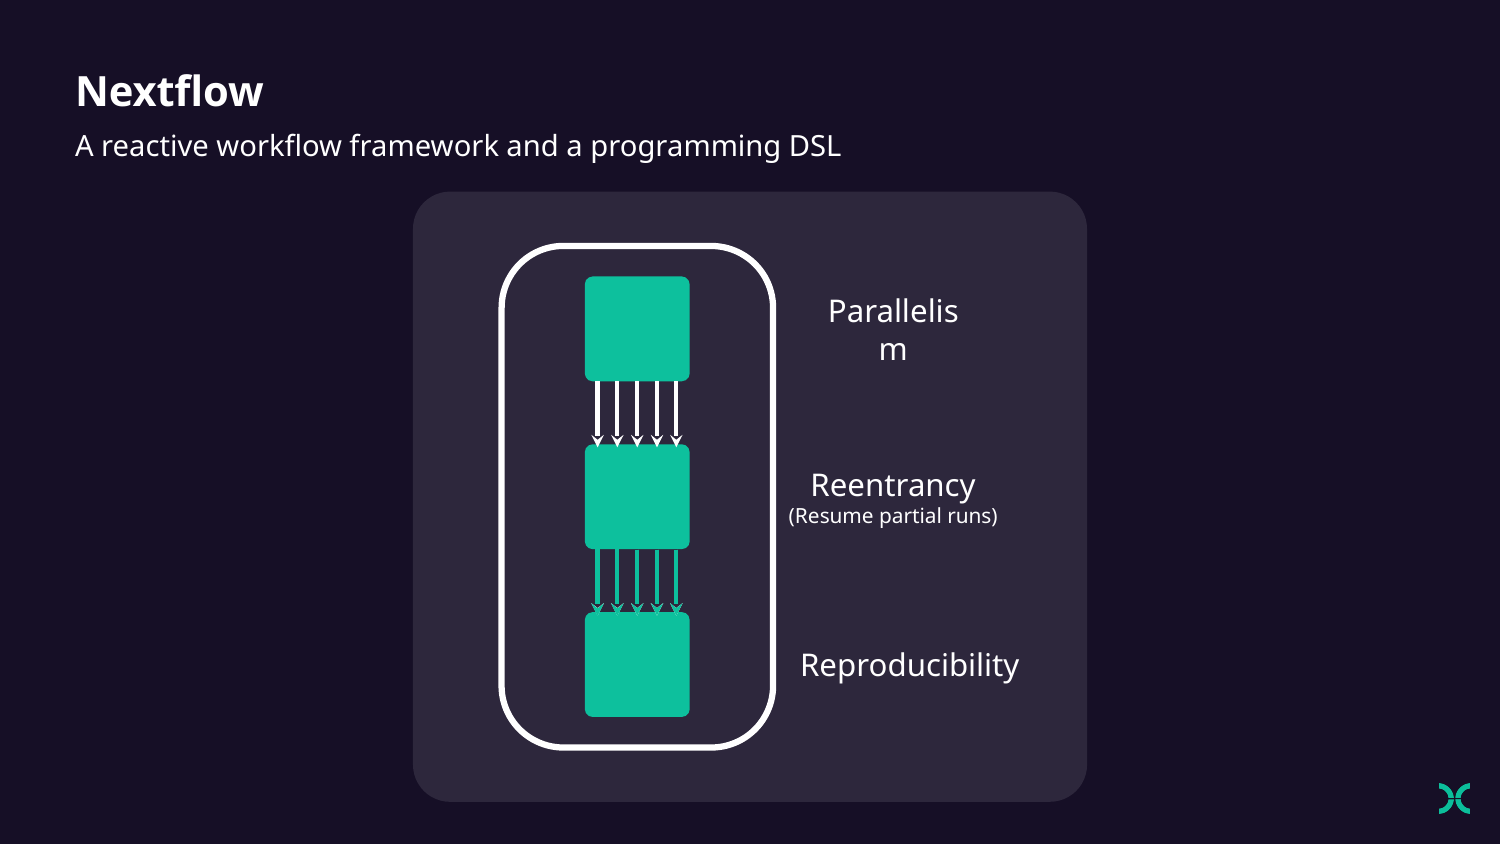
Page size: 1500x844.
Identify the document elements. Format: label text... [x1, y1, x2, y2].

list A reactive workflow framework and a programming DSL [75, 127, 1425, 163]
text_box Reentrancy (Resume partial runs) [780, 457, 1007, 537]
text_box Reproducibility [768, 636, 1051, 691]
text_box [412, 191, 1088, 802]
title Nextflow [75, 65, 1425, 116]
text_box Parallelism [806, 283, 981, 375]
text_box [584, 612, 690, 717]
text_box [501, 247, 774, 748]
text_box [584, 444, 690, 550]
text_box [505, 194, 769, 247]
text_box [584, 276, 690, 382]
picture [1439, 783, 1470, 814]
